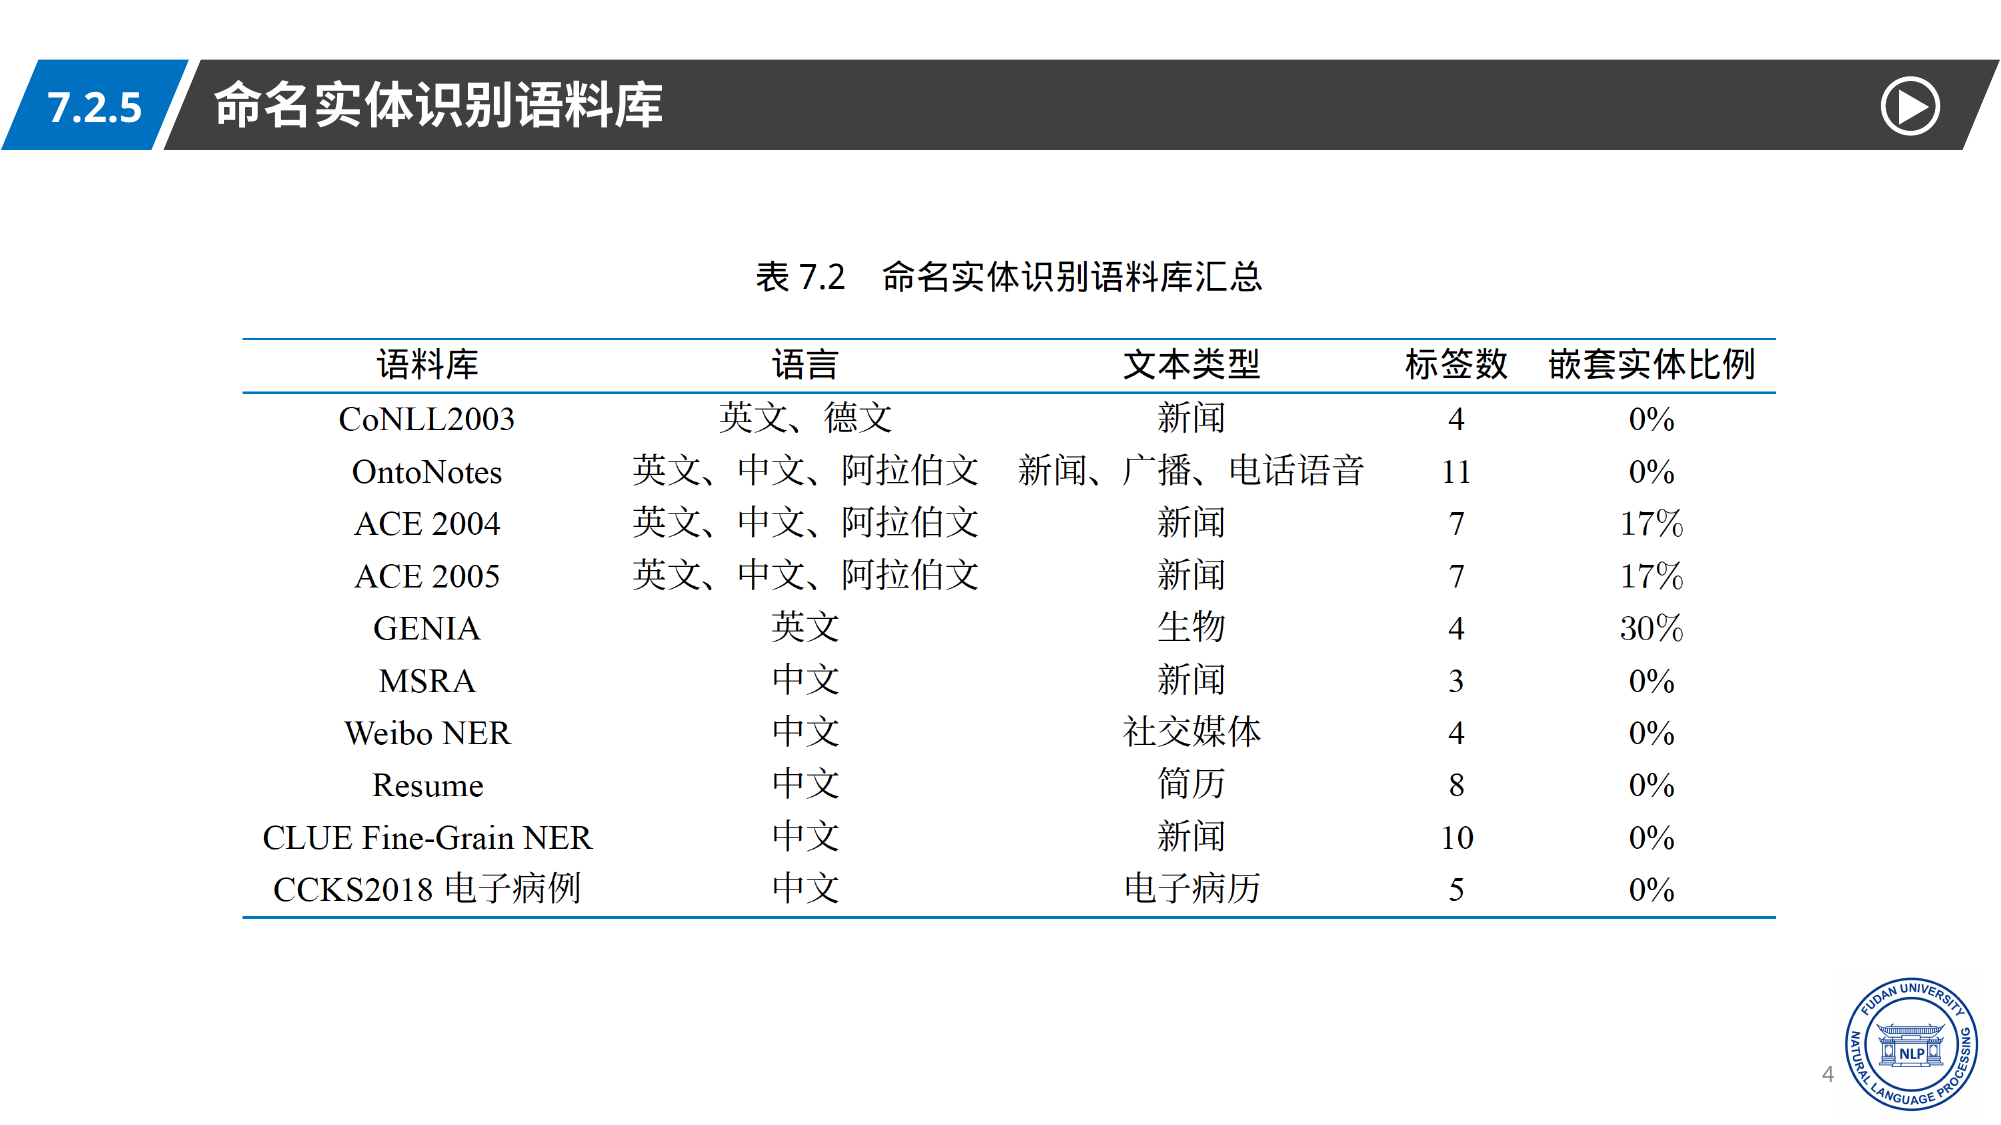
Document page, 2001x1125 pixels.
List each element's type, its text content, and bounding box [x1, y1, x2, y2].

text_box 7.2.5 [26, 73, 164, 138]
picture [1834, 972, 1985, 1117]
text_box [1, 89, 157, 150]
picture [209, 242, 1791, 950]
slide_number 42 [1412, 1042, 1863, 1103]
text_box 命名实体识别语料库 [199, 66, 679, 142]
text_box [32, 59, 189, 120]
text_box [1883, 78, 1939, 134]
text_box [163, 59, 2000, 150]
